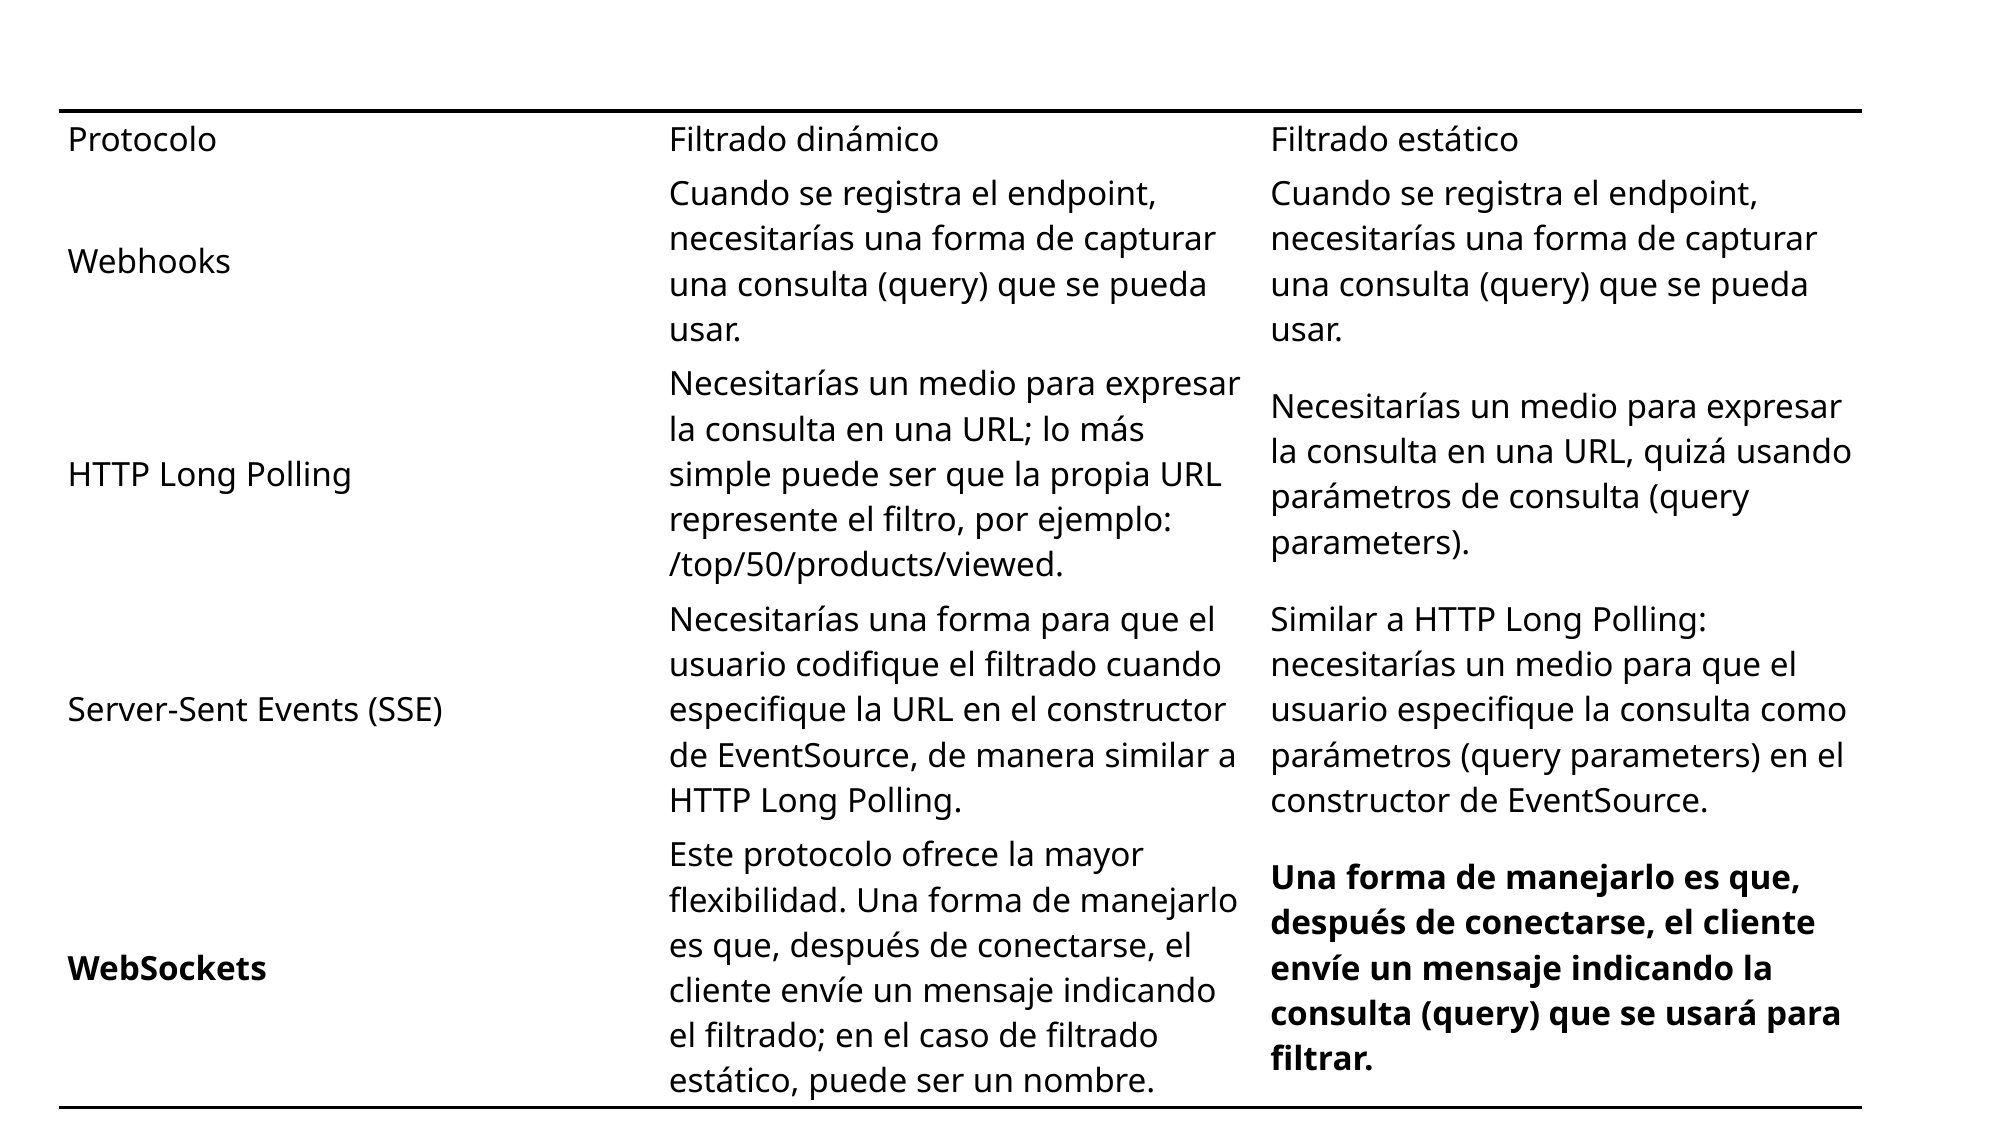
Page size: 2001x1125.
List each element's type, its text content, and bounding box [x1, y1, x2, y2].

table_cell Una forma de manejarlo es que, después de conectarse, el cliente envíe un mensaje indicando la consulta (query) que se usará para filtrar. [1261, 827, 1862, 1106]
table_cell Necesitarías un medio para expresar la consulta en una URL, quizá usando parámetros de consulta (query parameters). [1261, 356, 1862, 591]
table_header Filtrado estático [1261, 113, 1862, 166]
table_cell WebSockets [59, 827, 660, 1106]
table_cell HTTP Long Polling [59, 356, 660, 591]
table_cell Cuando se registra el endpoint, necesitarías una forma de capturar una consulta (query) que se pueda usar. [660, 166, 1261, 356]
table_cell Webhooks [59, 166, 660, 356]
table_header Filtrado dinámico [660, 113, 1261, 166]
table_cell Necesitarías un medio para expresar la consulta en una URL; lo más simple puede ser que la propia URL represente el filtro, por ejemplo: /top/50/products/viewed. [660, 356, 1261, 591]
table_cell Similar a HTTP Long Polling: necesitarías un medio para que el usuario especifique la consulta como parámetros (query parameters) en el constructor de EventSource. [1261, 591, 1862, 827]
table_cell Server-Sent Events (SSE) [59, 591, 660, 827]
table_header Protocolo [59, 113, 660, 166]
table_cell Cuando se registra el endpoint, necesitarías una forma de capturar una consulta (query) que se pueda usar. [1261, 166, 1862, 356]
table_cell Necesitarías una forma para que el usuario codifique el filtrado cuando especifique la URL en el constructor de EventSource, de manera similar a HTTP Long Polling. [660, 591, 1261, 827]
table_cell Este protocolo ofrece la mayor flexibilidad. Una forma de manejarlo es que, después de conectarse, el cliente envíe un mensaje indicando el filtrado; en el caso de filtrado estático, puede ser un nombre. [660, 827, 1261, 1106]
